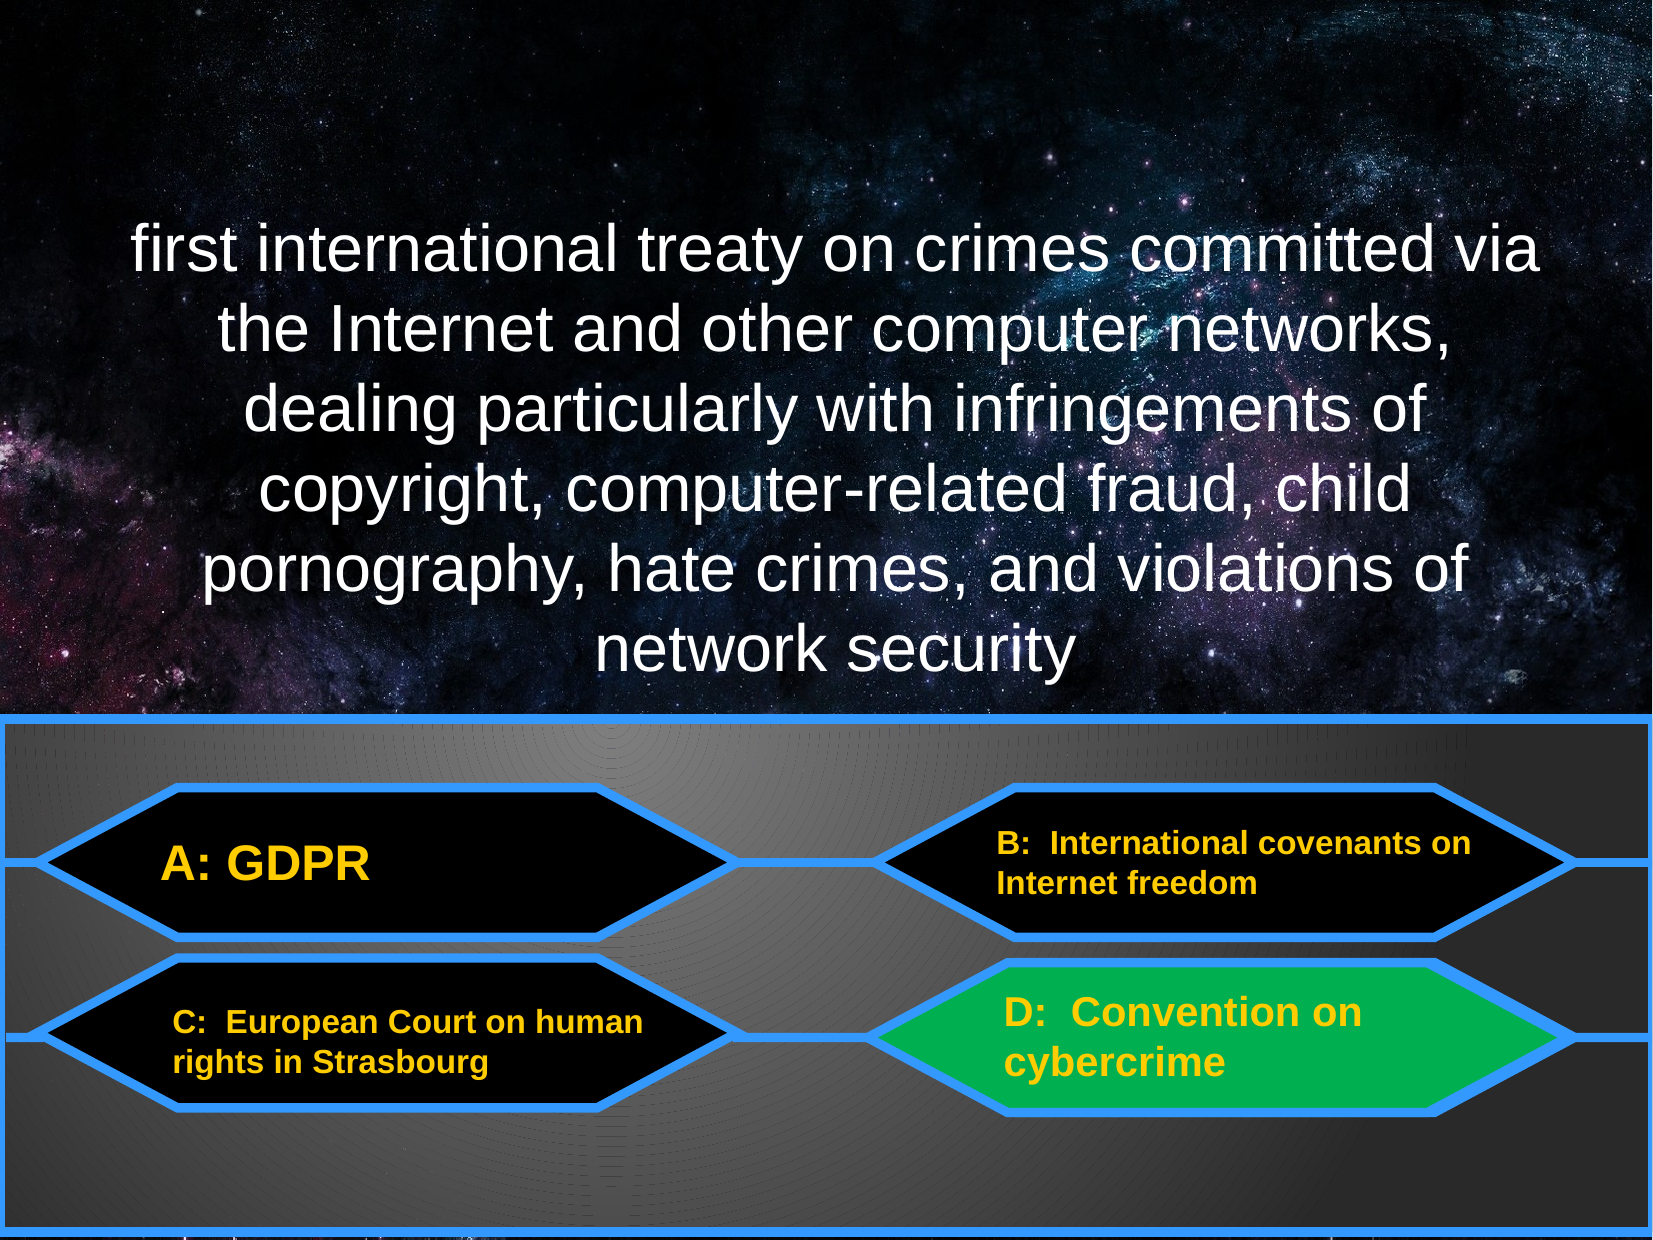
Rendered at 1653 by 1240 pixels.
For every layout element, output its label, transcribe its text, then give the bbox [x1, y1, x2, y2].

text_box A: GDPR [152, 822, 697, 898]
text_box D: Convention on cybercrime [995, 977, 1484, 1093]
text_box [1484, 1038, 1574, 1086]
text_box [1429, 1093, 1471, 1113]
text_box [0, 718, 1653, 1232]
text_box [1484, 989, 1574, 1037]
text_box B: International covenants on Internet freedom [988, 813, 1484, 909]
text_box [37, 957, 661, 1108]
text_box [867, 962, 1465, 1113]
text_box [38, 787, 671, 938]
text_box [1429, 962, 1462, 977]
text_box [697, 840, 737, 884]
text_box [664, 993, 738, 1073]
text_box first international treaty on crimes committed via the Internet and other computer networks, dealing particularly with infringements of copyright, computer-related fraud, child pornography, hate crimes, and violations of network security [112, 197, 1560, 693]
text_box [1484, 992, 1568, 1083]
text_box [875, 787, 1574, 938]
picture [0, 0, 1653, 718]
picture [0, 1232, 1653, 1240]
text_box C: European Court on human rights in Strasbourg [164, 992, 664, 1088]
